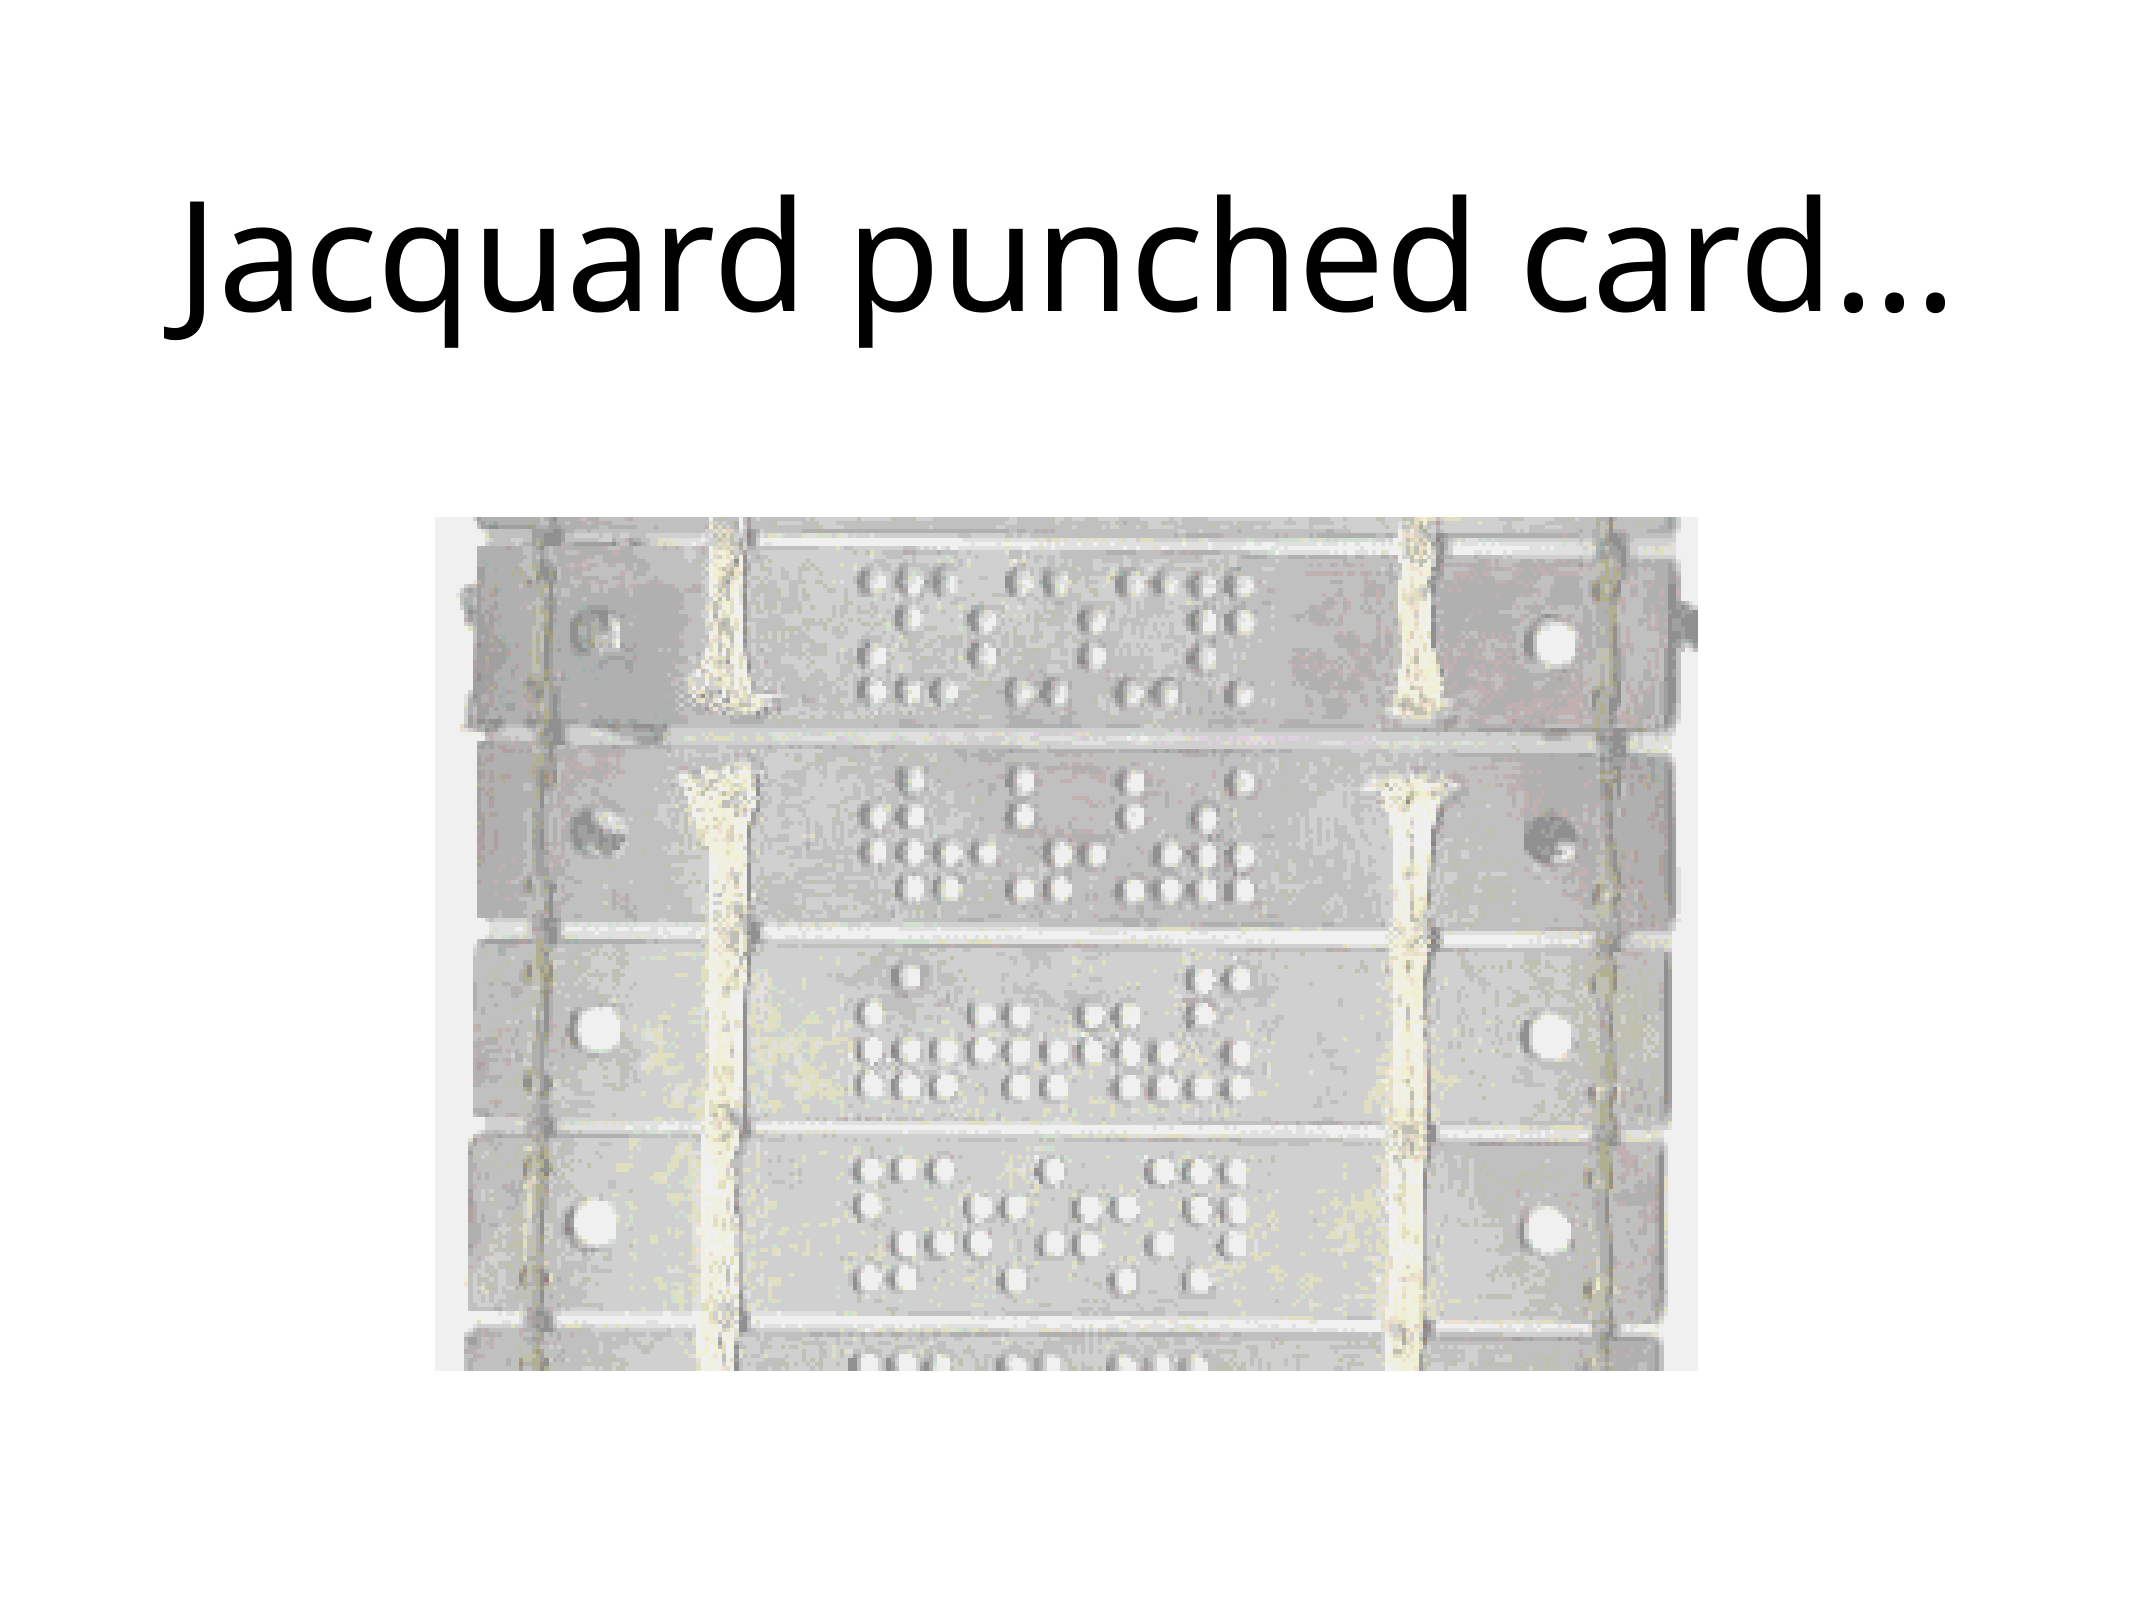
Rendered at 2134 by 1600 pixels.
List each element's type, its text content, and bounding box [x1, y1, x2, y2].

picture [435, 516, 1699, 1371]
title Jacquard punched card... [155, 72, 1978, 428]
